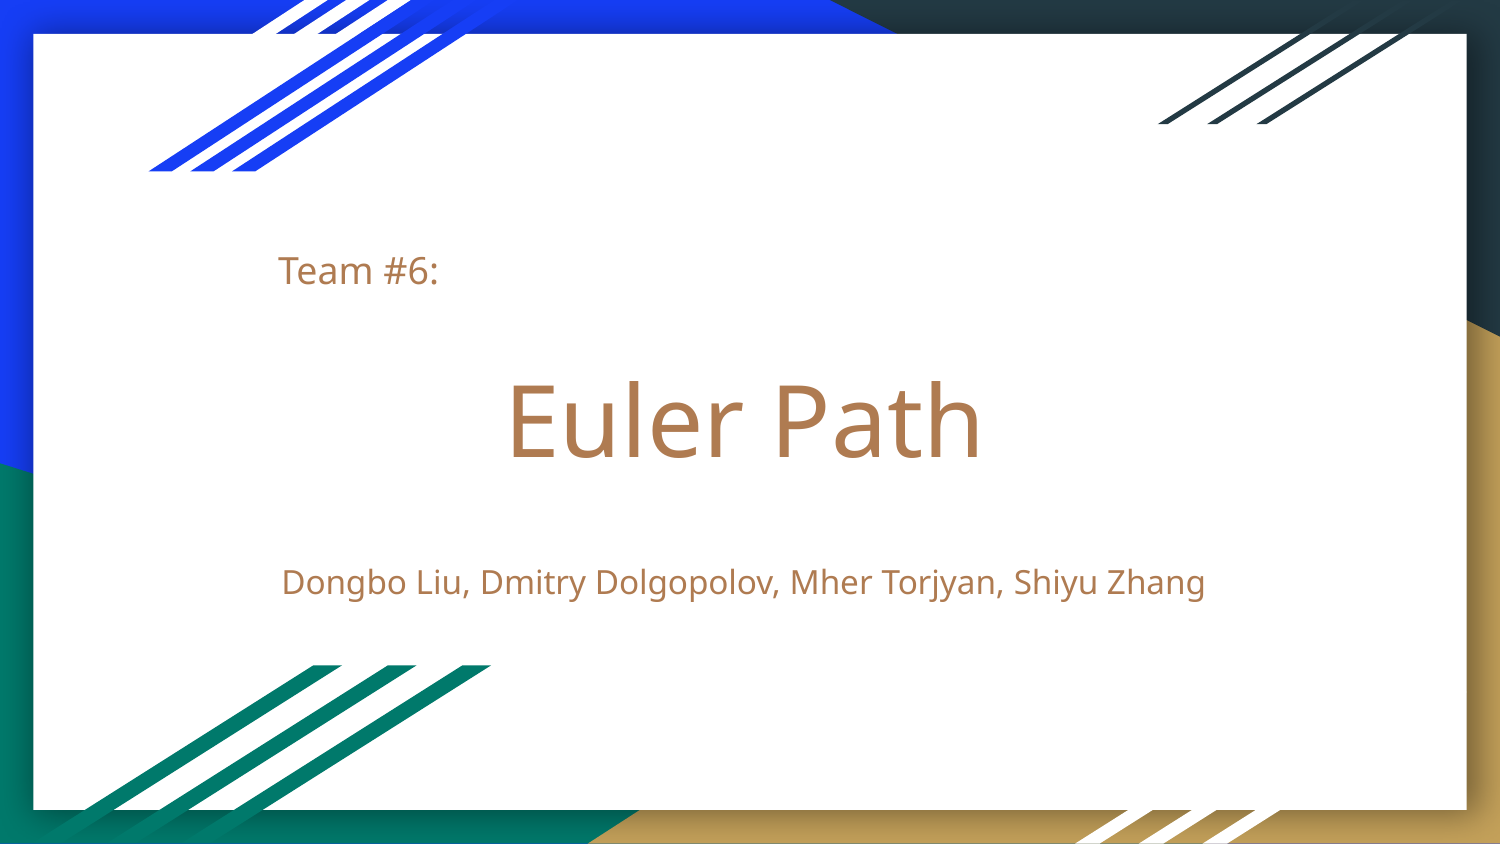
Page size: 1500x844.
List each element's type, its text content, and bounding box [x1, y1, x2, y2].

title Euler Path [304, 298, 1185, 537]
subtitle Dongbo Liu, Dmitry Dolgopolov, Mher Torjyan, Shiyu Zhang [179, 546, 1310, 633]
text_box Team #6: [149, 231, 578, 299]
